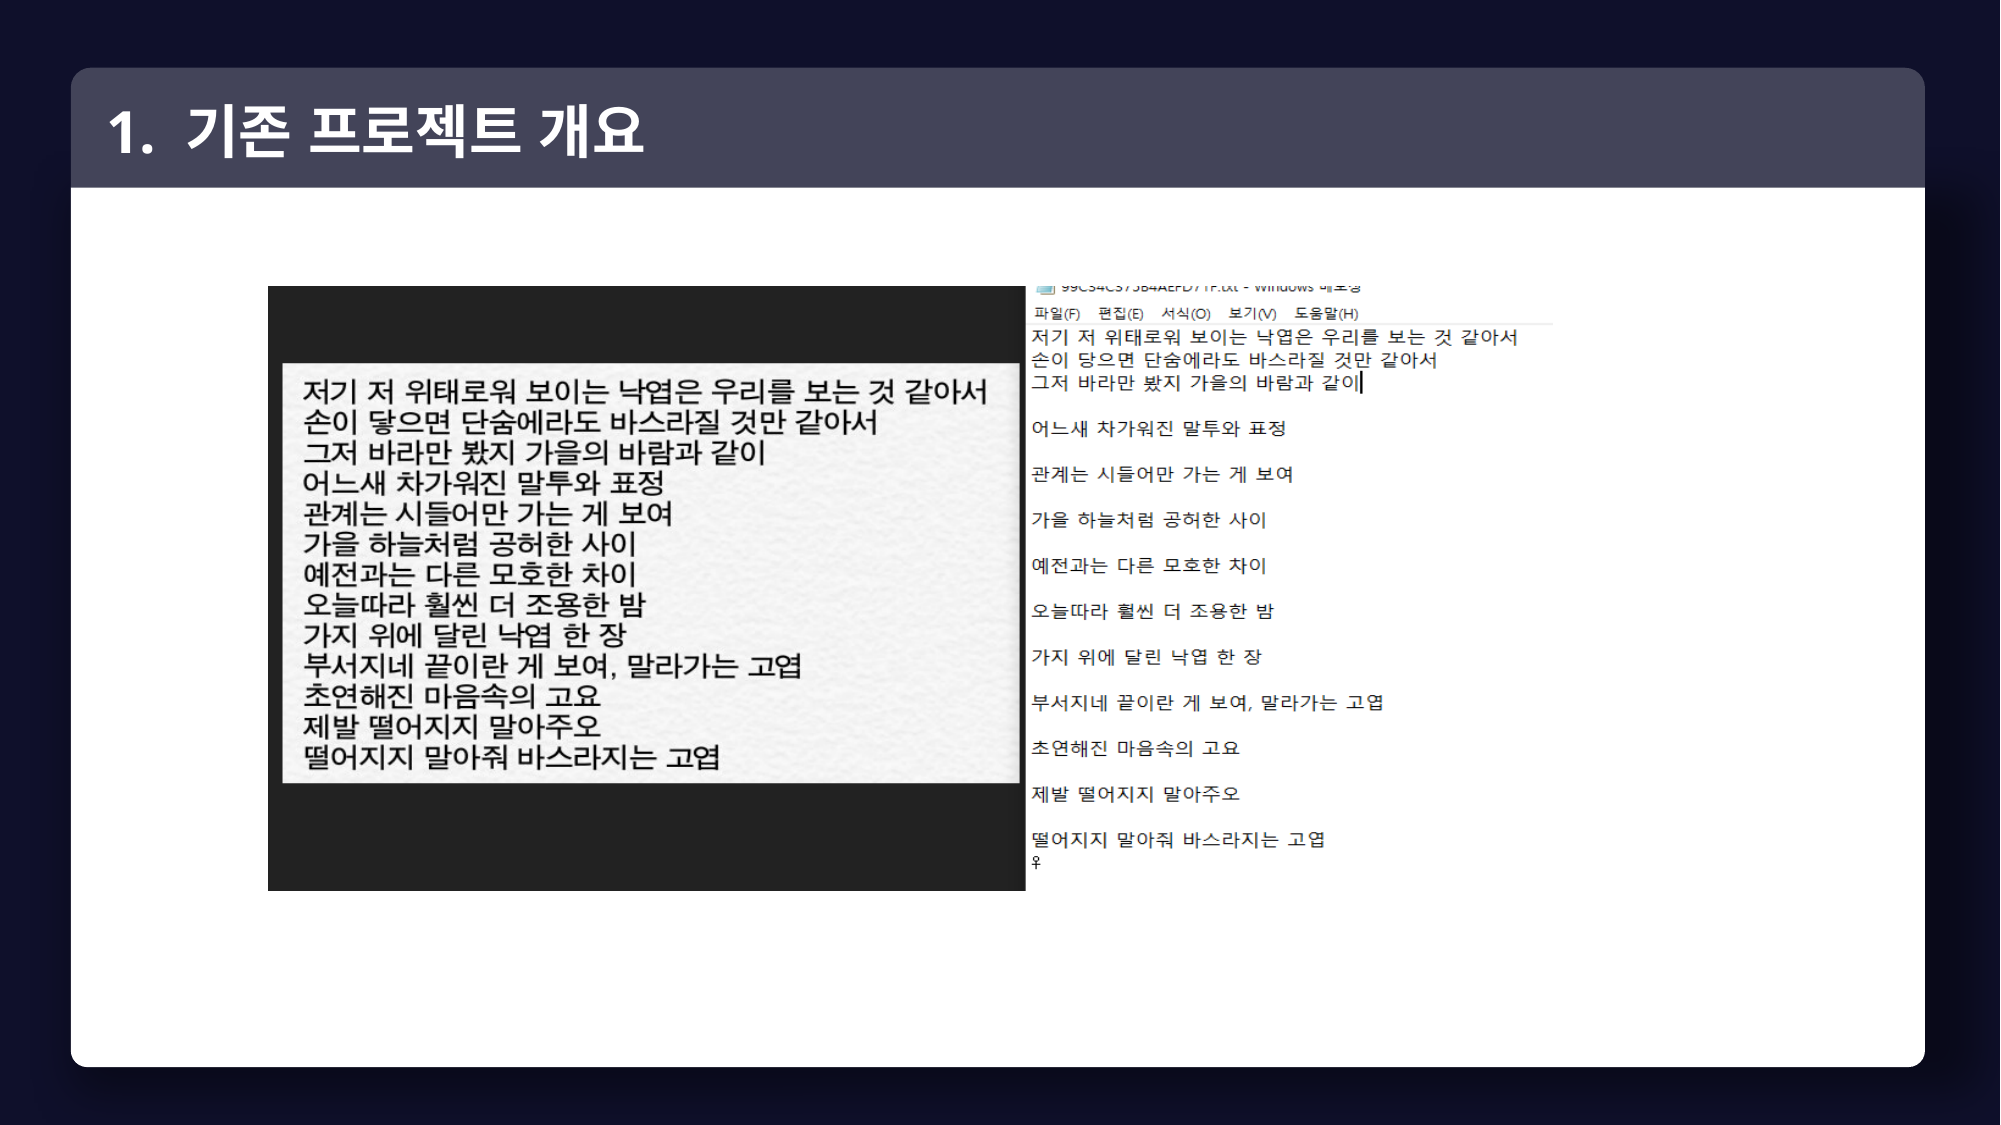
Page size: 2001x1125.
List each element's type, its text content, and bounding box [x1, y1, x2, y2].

picture [268, 286, 1553, 891]
text_box ㄱㄱㅈ [69, 189, 1926, 1069]
text_box 1. 기존 프로젝트 개요 [69, 66, 1926, 189]
